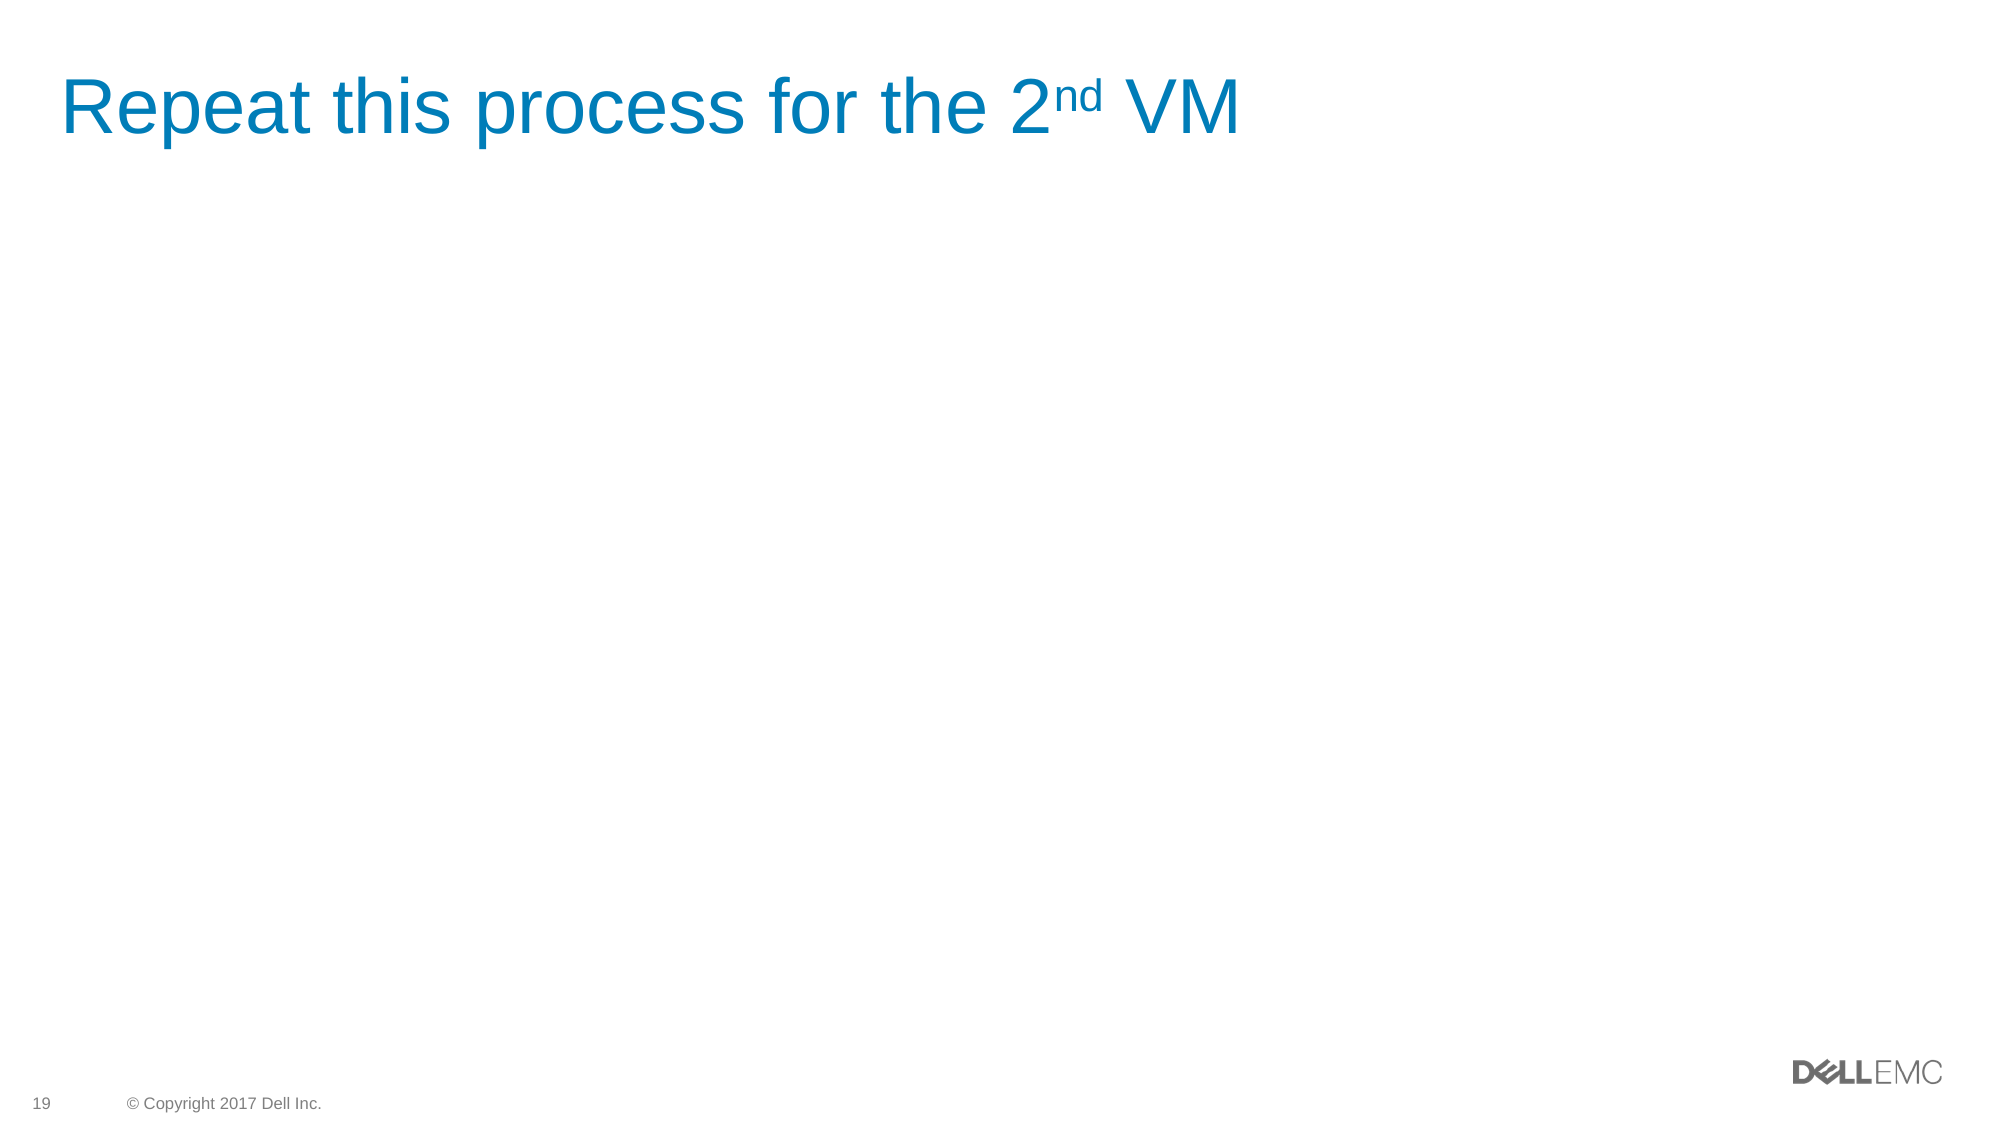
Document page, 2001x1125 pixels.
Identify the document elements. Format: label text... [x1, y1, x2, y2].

title Repeat this process for the 2nd VM [60, 59, 1800, 200]
picture [1793, 1058, 1942, 1085]
